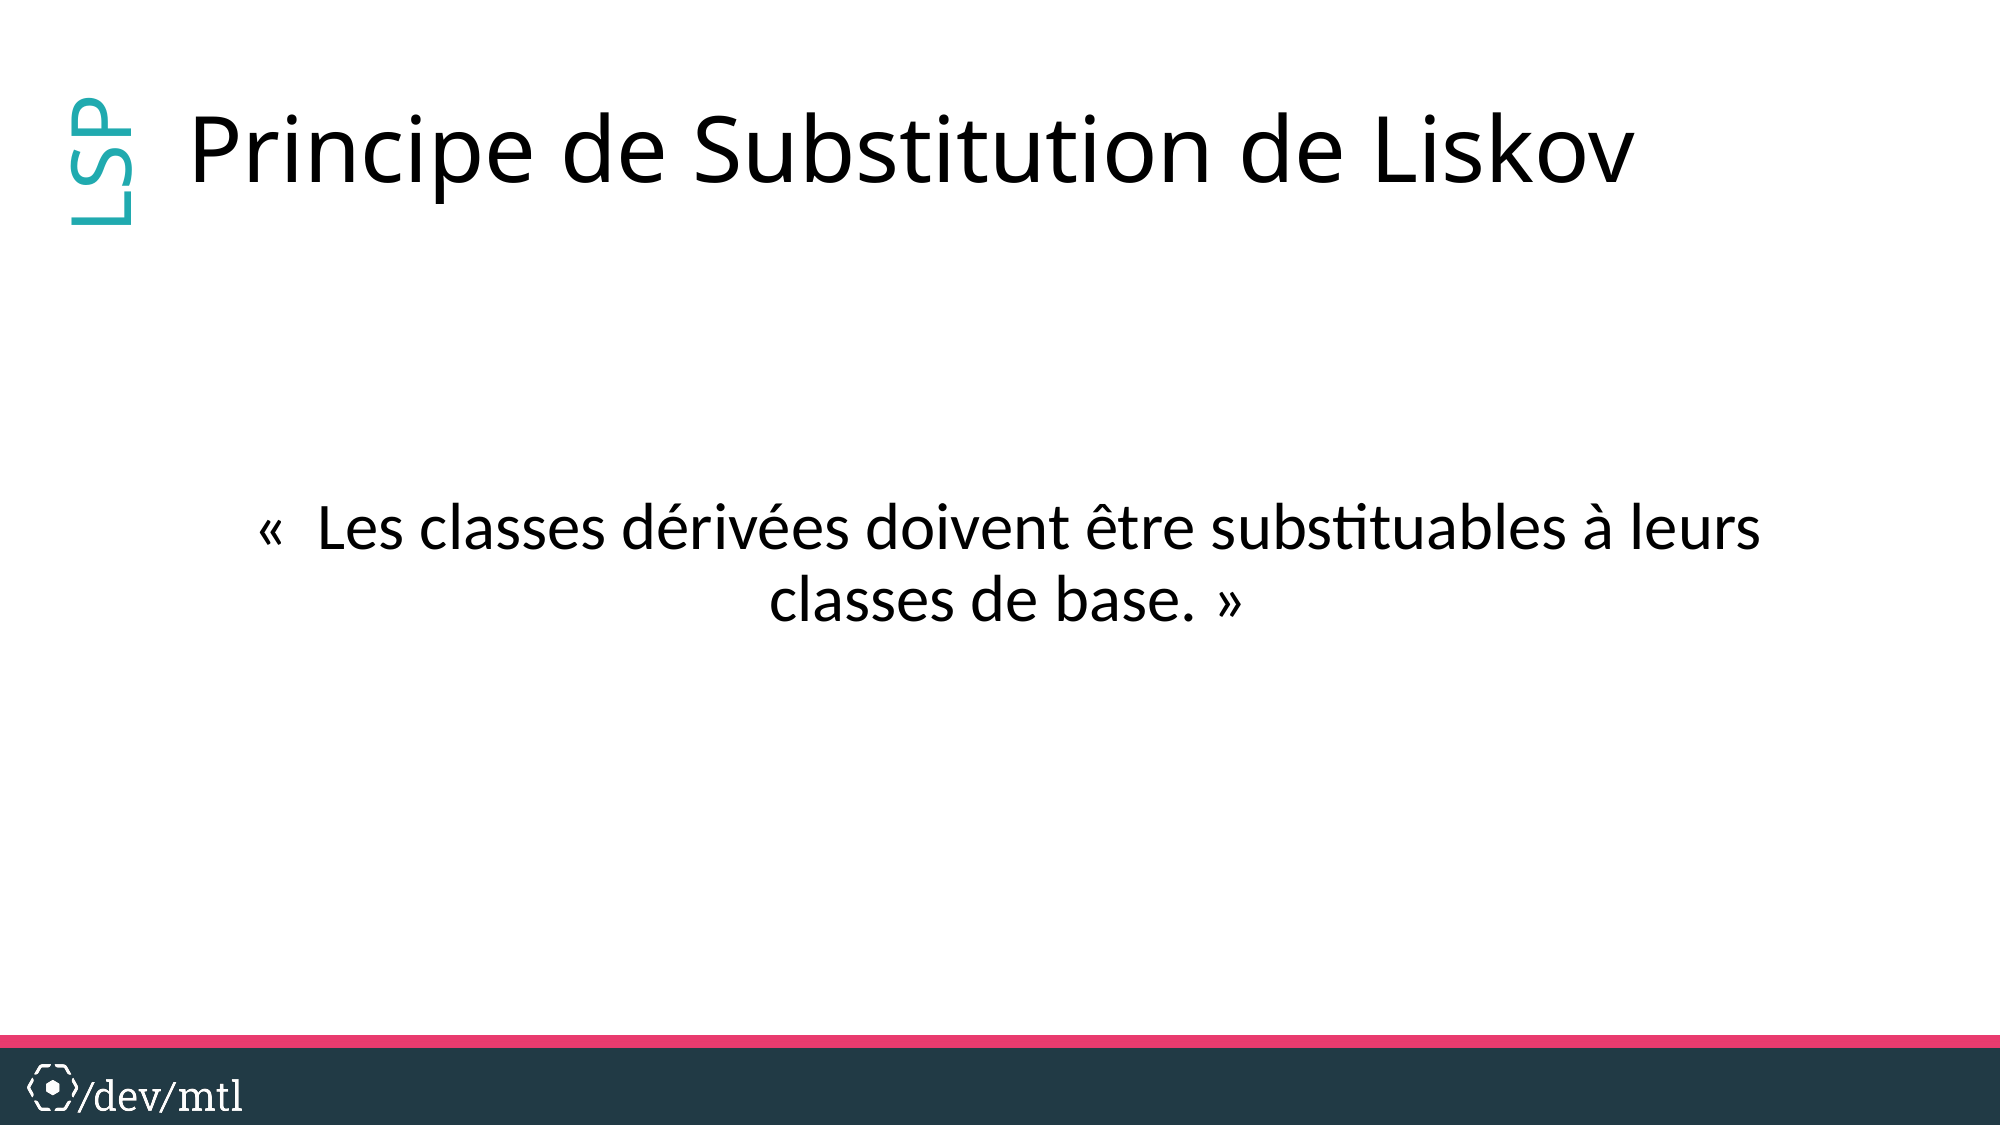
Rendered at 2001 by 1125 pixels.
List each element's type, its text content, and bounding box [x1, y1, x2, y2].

text_box « Les classes dérivées doivent être substituables à leurs classes de base. » [202, 491, 1814, 640]
text_box LSP [36, 79, 173, 1016]
text_box Principe de Substitution de Liskov [172, 61, 1814, 244]
picture [0, 1035, 2000, 1125]
